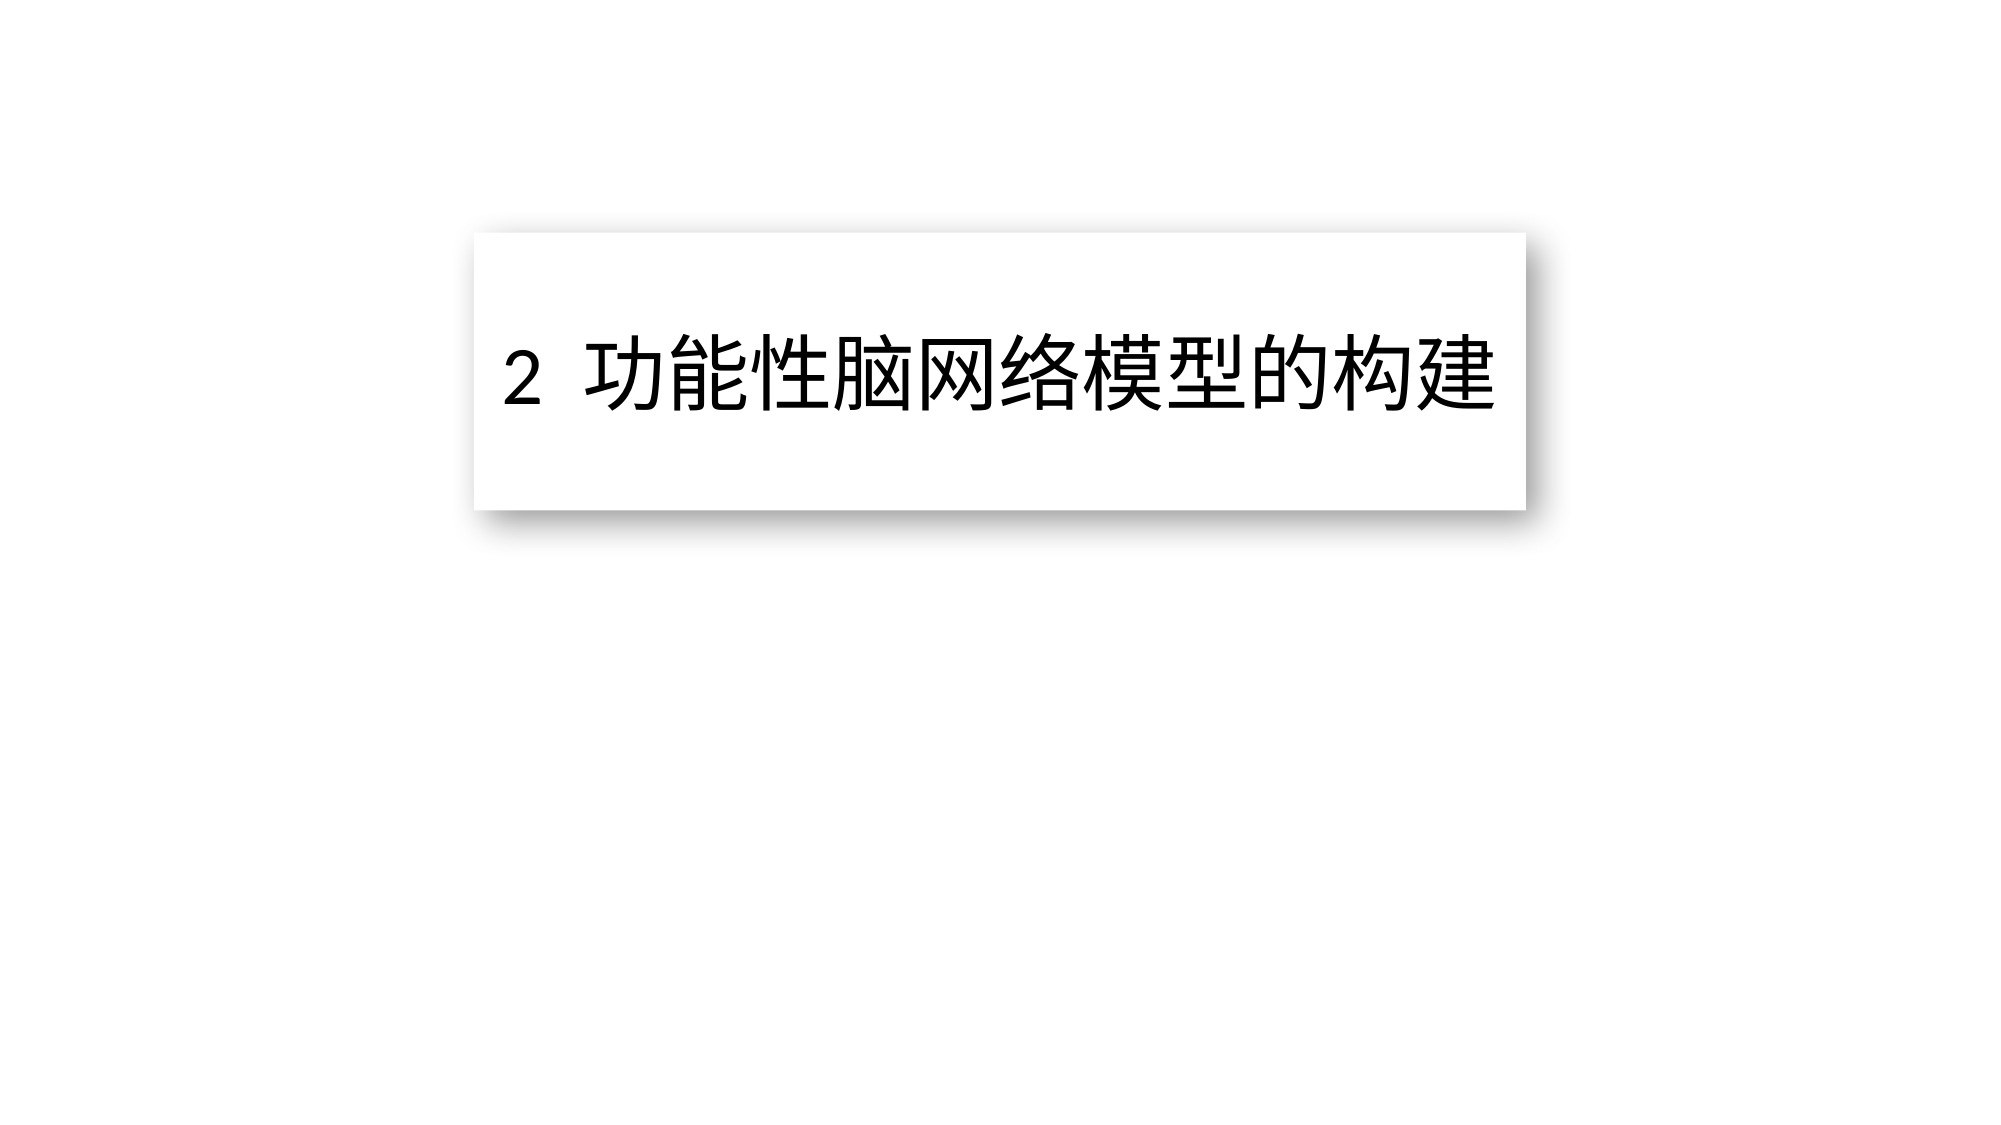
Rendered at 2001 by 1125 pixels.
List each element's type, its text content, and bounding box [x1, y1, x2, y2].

text_box 2 功能性脑网络模型的构建 [473, 232, 1527, 512]
